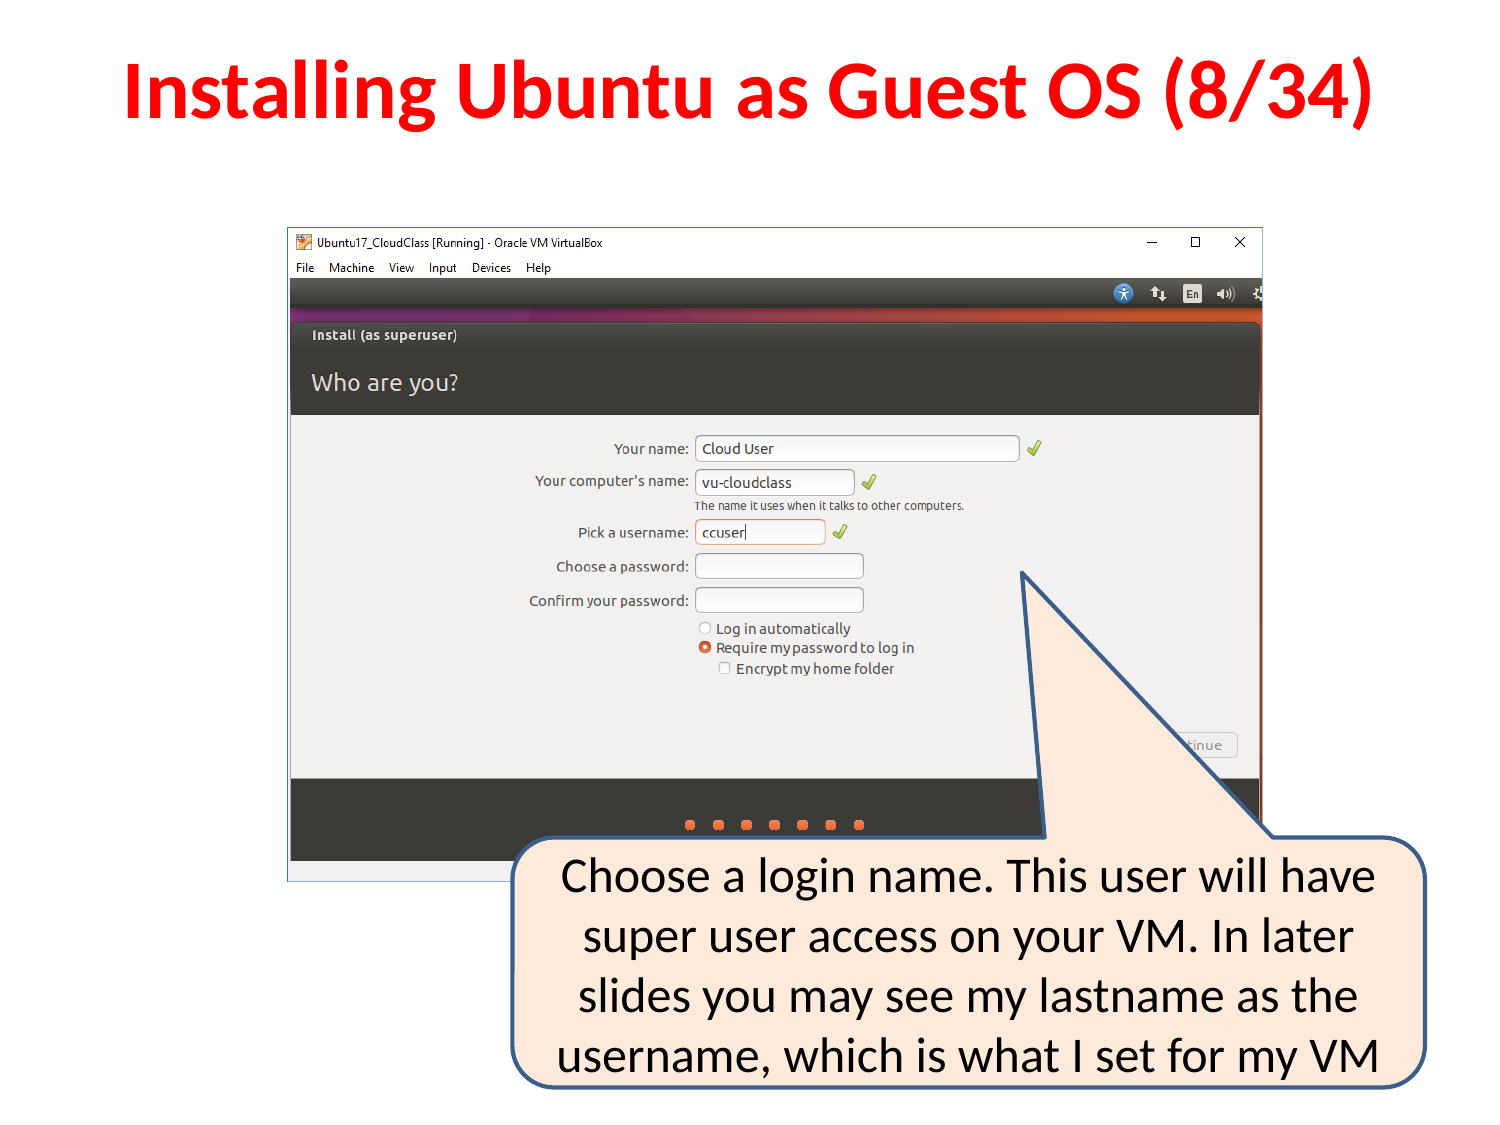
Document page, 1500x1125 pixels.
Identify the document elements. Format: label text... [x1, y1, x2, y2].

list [287, 227, 1263, 882]
title Installing Ubuntu as Guest OS (8/34) [75, 24, 1425, 145]
text_box Choose a login name. This user will have super user access on your VM. In later slides you may see my lastname as the username, which is what I set for my VM [510, 827, 1428, 1090]
